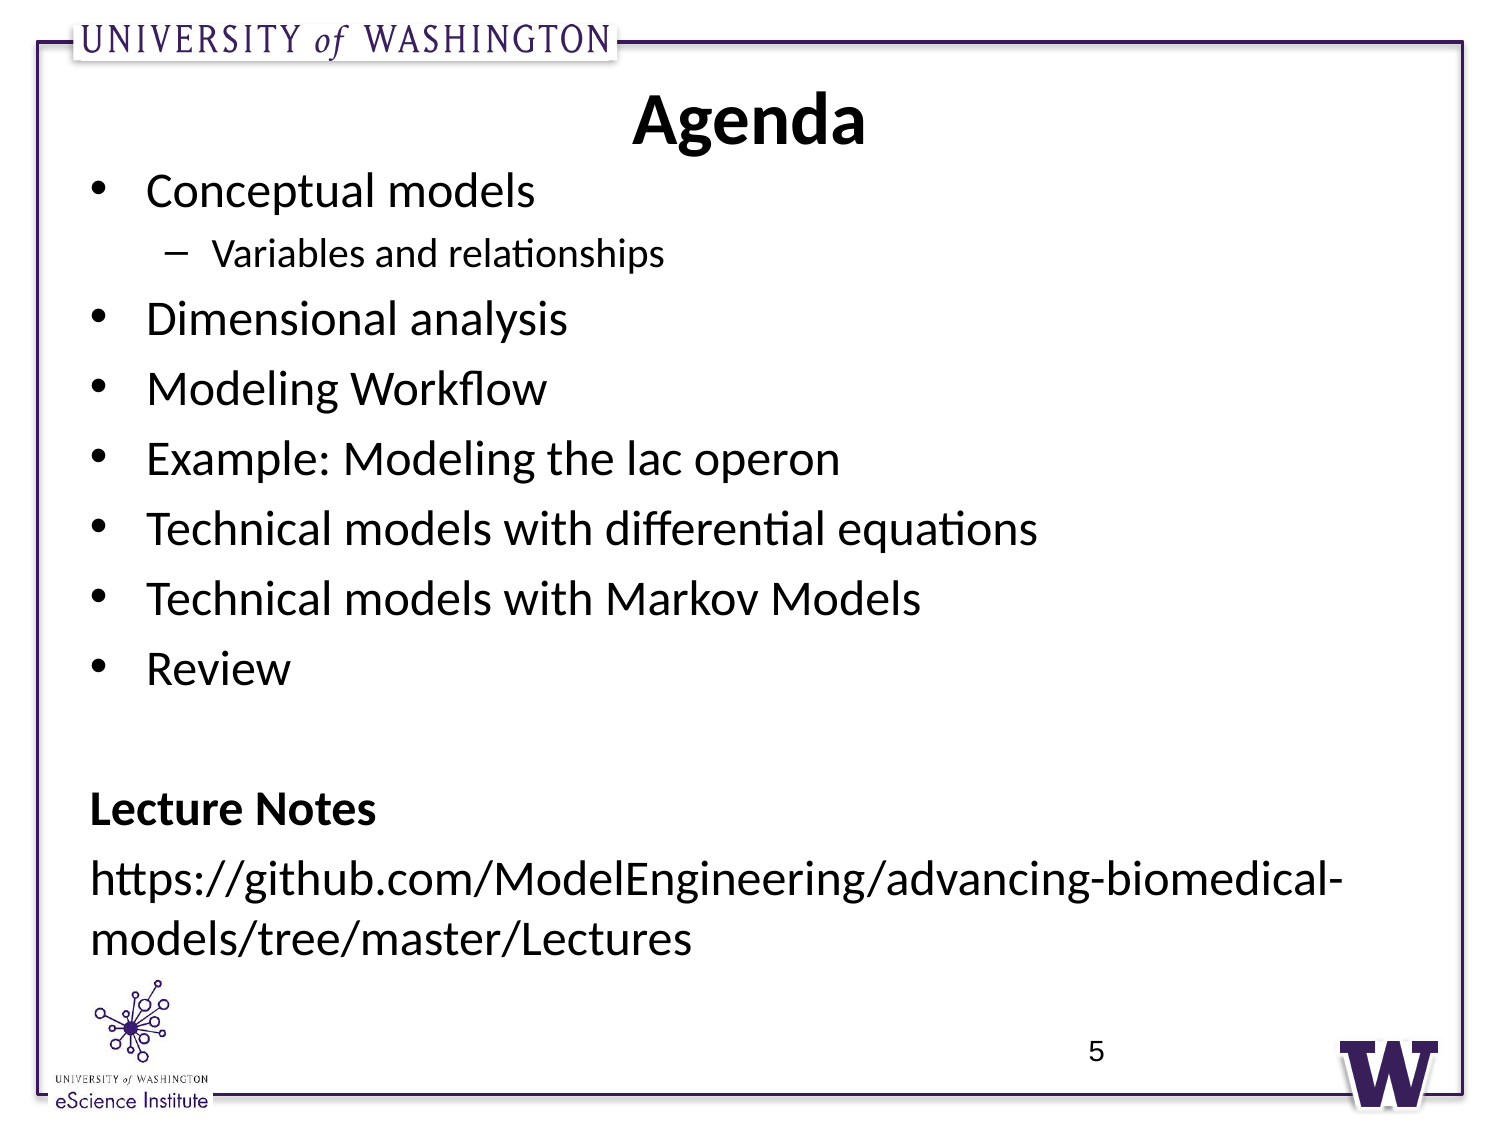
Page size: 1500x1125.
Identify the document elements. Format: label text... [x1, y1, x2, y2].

picture [48, 978, 213, 1113]
picture [81, 24, 609, 61]
title Agenda [75, 62, 1425, 149]
list Conceptual models Variables and relationships Dimensional analysis Modeling Workflow Example: Modeling the lac operon Technical models with differential equations Technical models with Markov Models Review Lecture Notes https://github.com/ModelEngineering/advancing-biomedical-models/tree/master/Lectures [75, 149, 1425, 900]
slide_number 5 [1073, 1025, 1300, 1085]
picture [1340, 1041, 1438, 1107]
